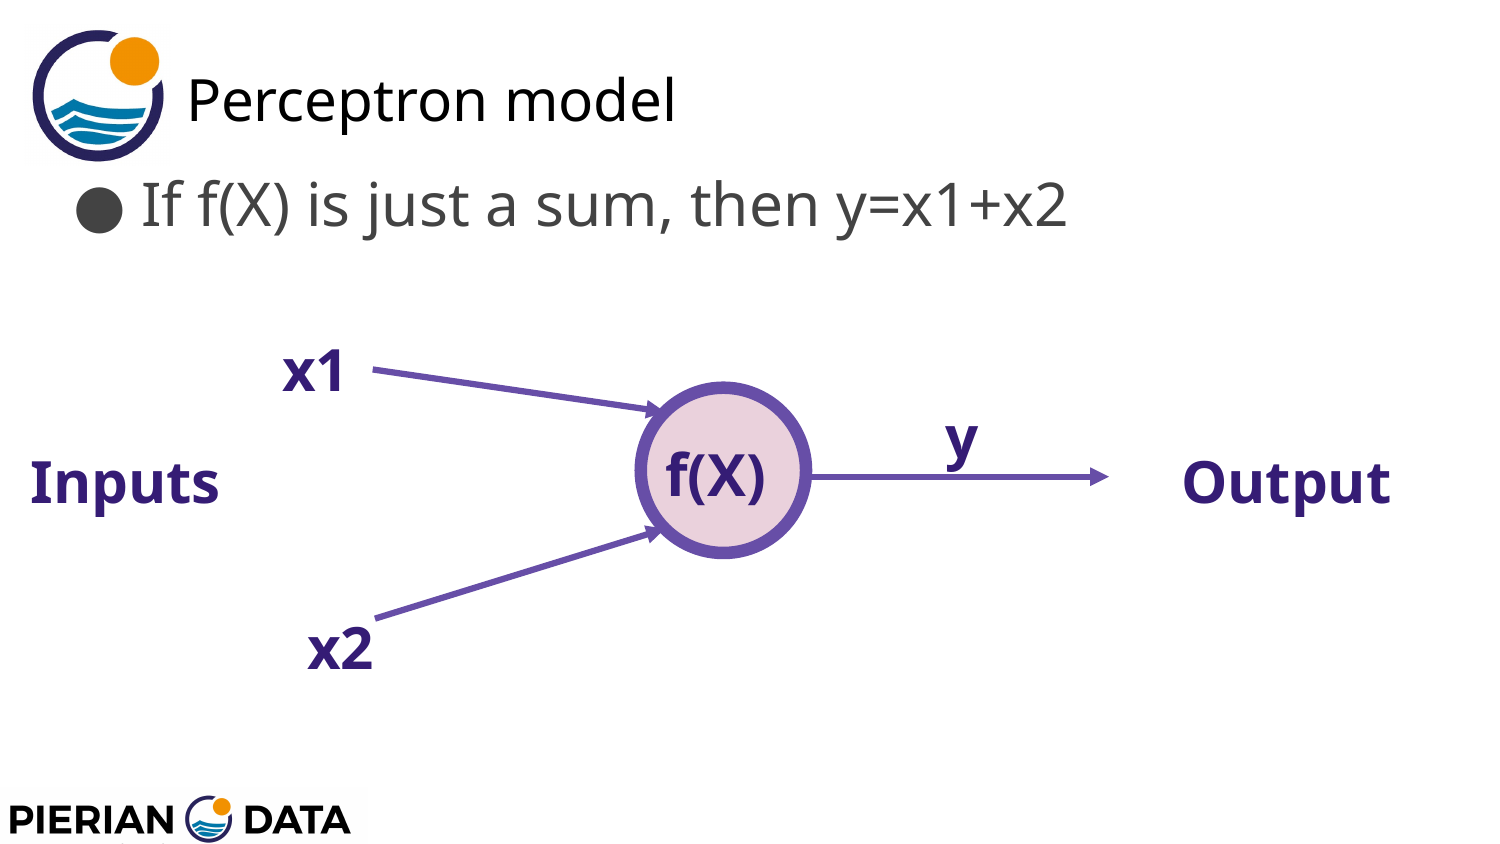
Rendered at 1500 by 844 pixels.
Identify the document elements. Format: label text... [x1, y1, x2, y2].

title Perceptron model [176, 48, 1449, 143]
list If f(X) is just a sum, then y=x1+x2 [51, 151, 1476, 712]
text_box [372, 369, 666, 413]
text_box [797, 432, 807, 508]
title y [930, 384, 1077, 476]
title x1 [267, 318, 414, 412]
title x2 [292, 596, 439, 691]
picture [24, 24, 172, 167]
text_box [655, 518, 791, 553]
title f(X) [650, 423, 797, 518]
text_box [374, 528, 666, 619]
text_box [655, 387, 792, 423]
title Output [1166, 429, 1500, 524]
title Inputs [15, 429, 366, 524]
picture [0, 787, 368, 844]
text_box [640, 432, 650, 509]
